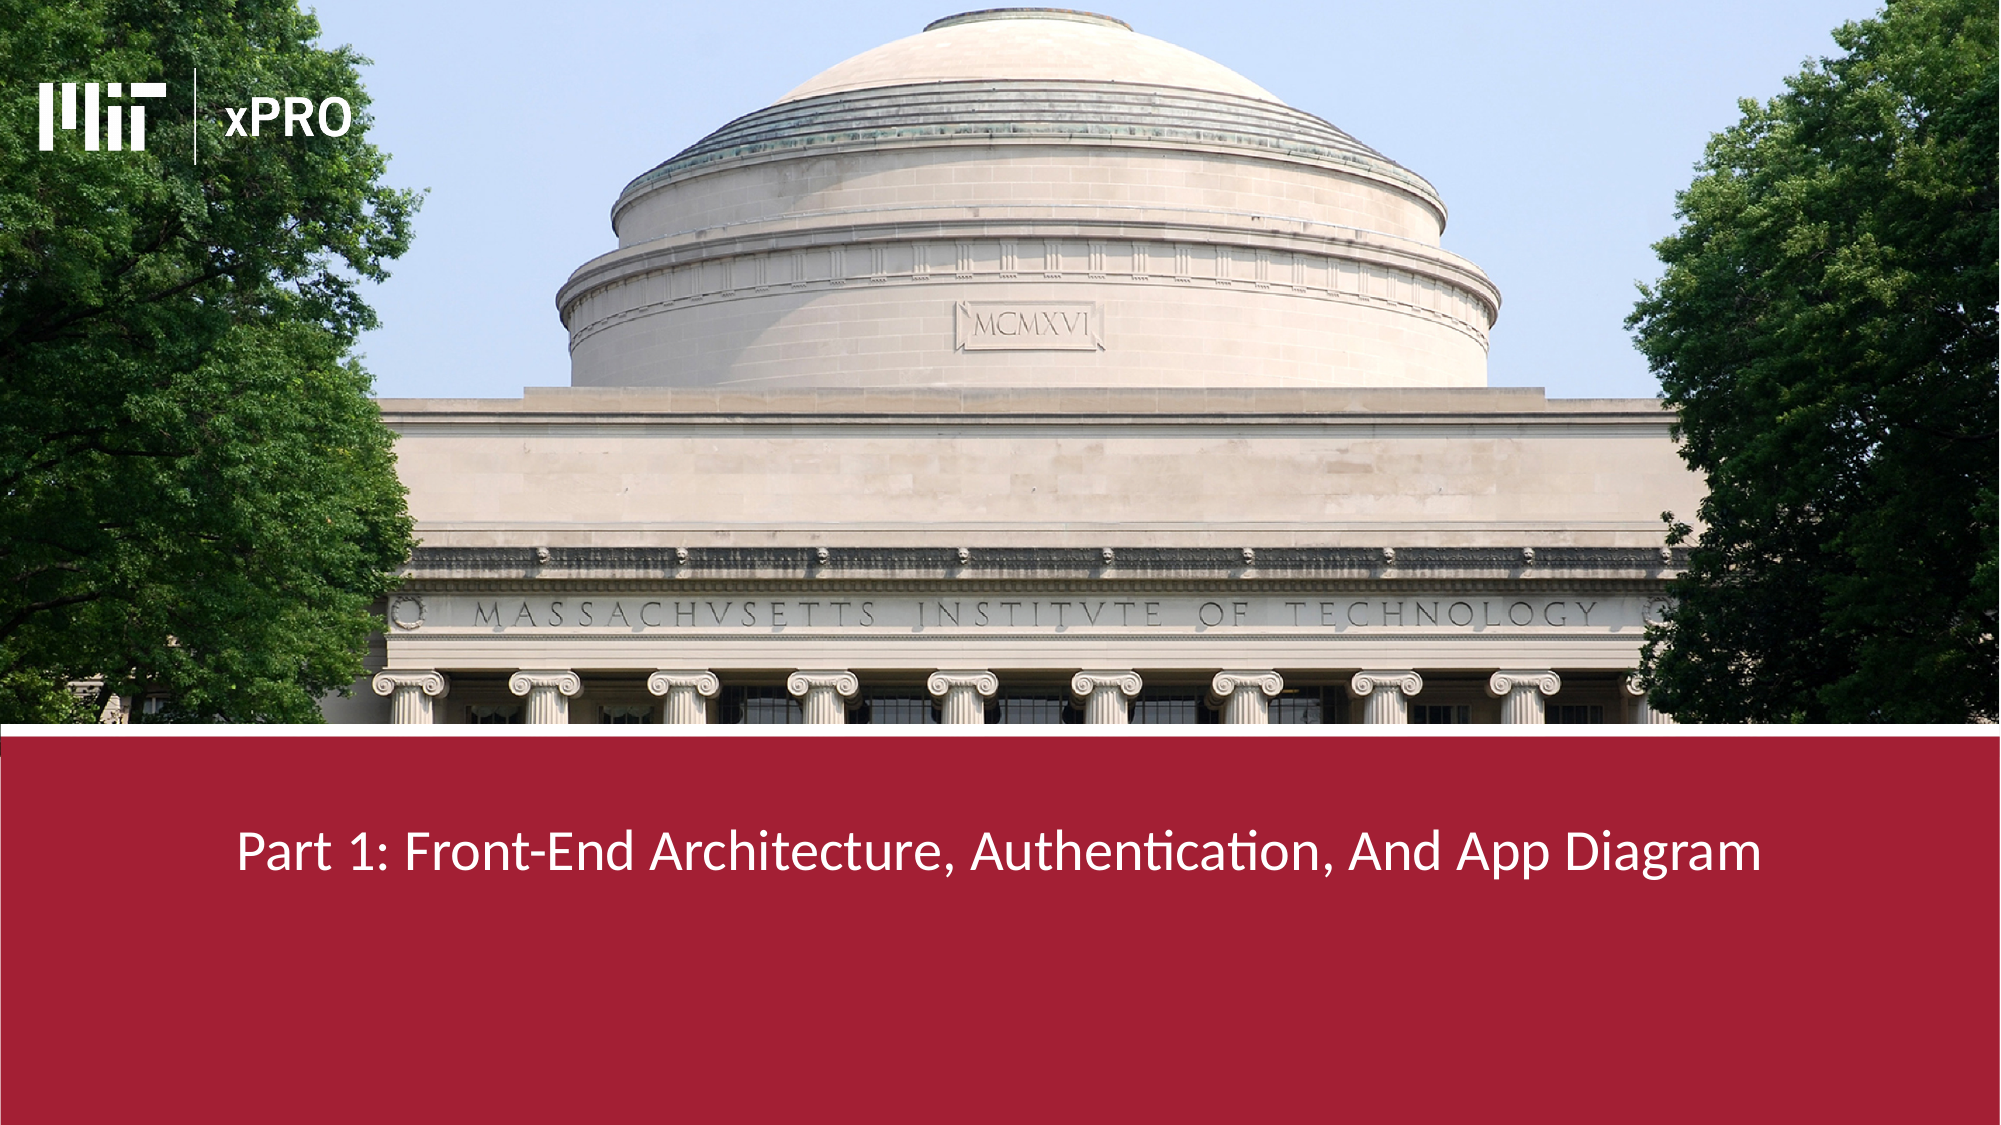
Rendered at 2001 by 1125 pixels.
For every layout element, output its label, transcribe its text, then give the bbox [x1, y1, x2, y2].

picture [0, 0, 2000, 1125]
text_box Part 1: Front-End Architecture, Authentication, And App Diagram [221, 804, 1779, 890]
